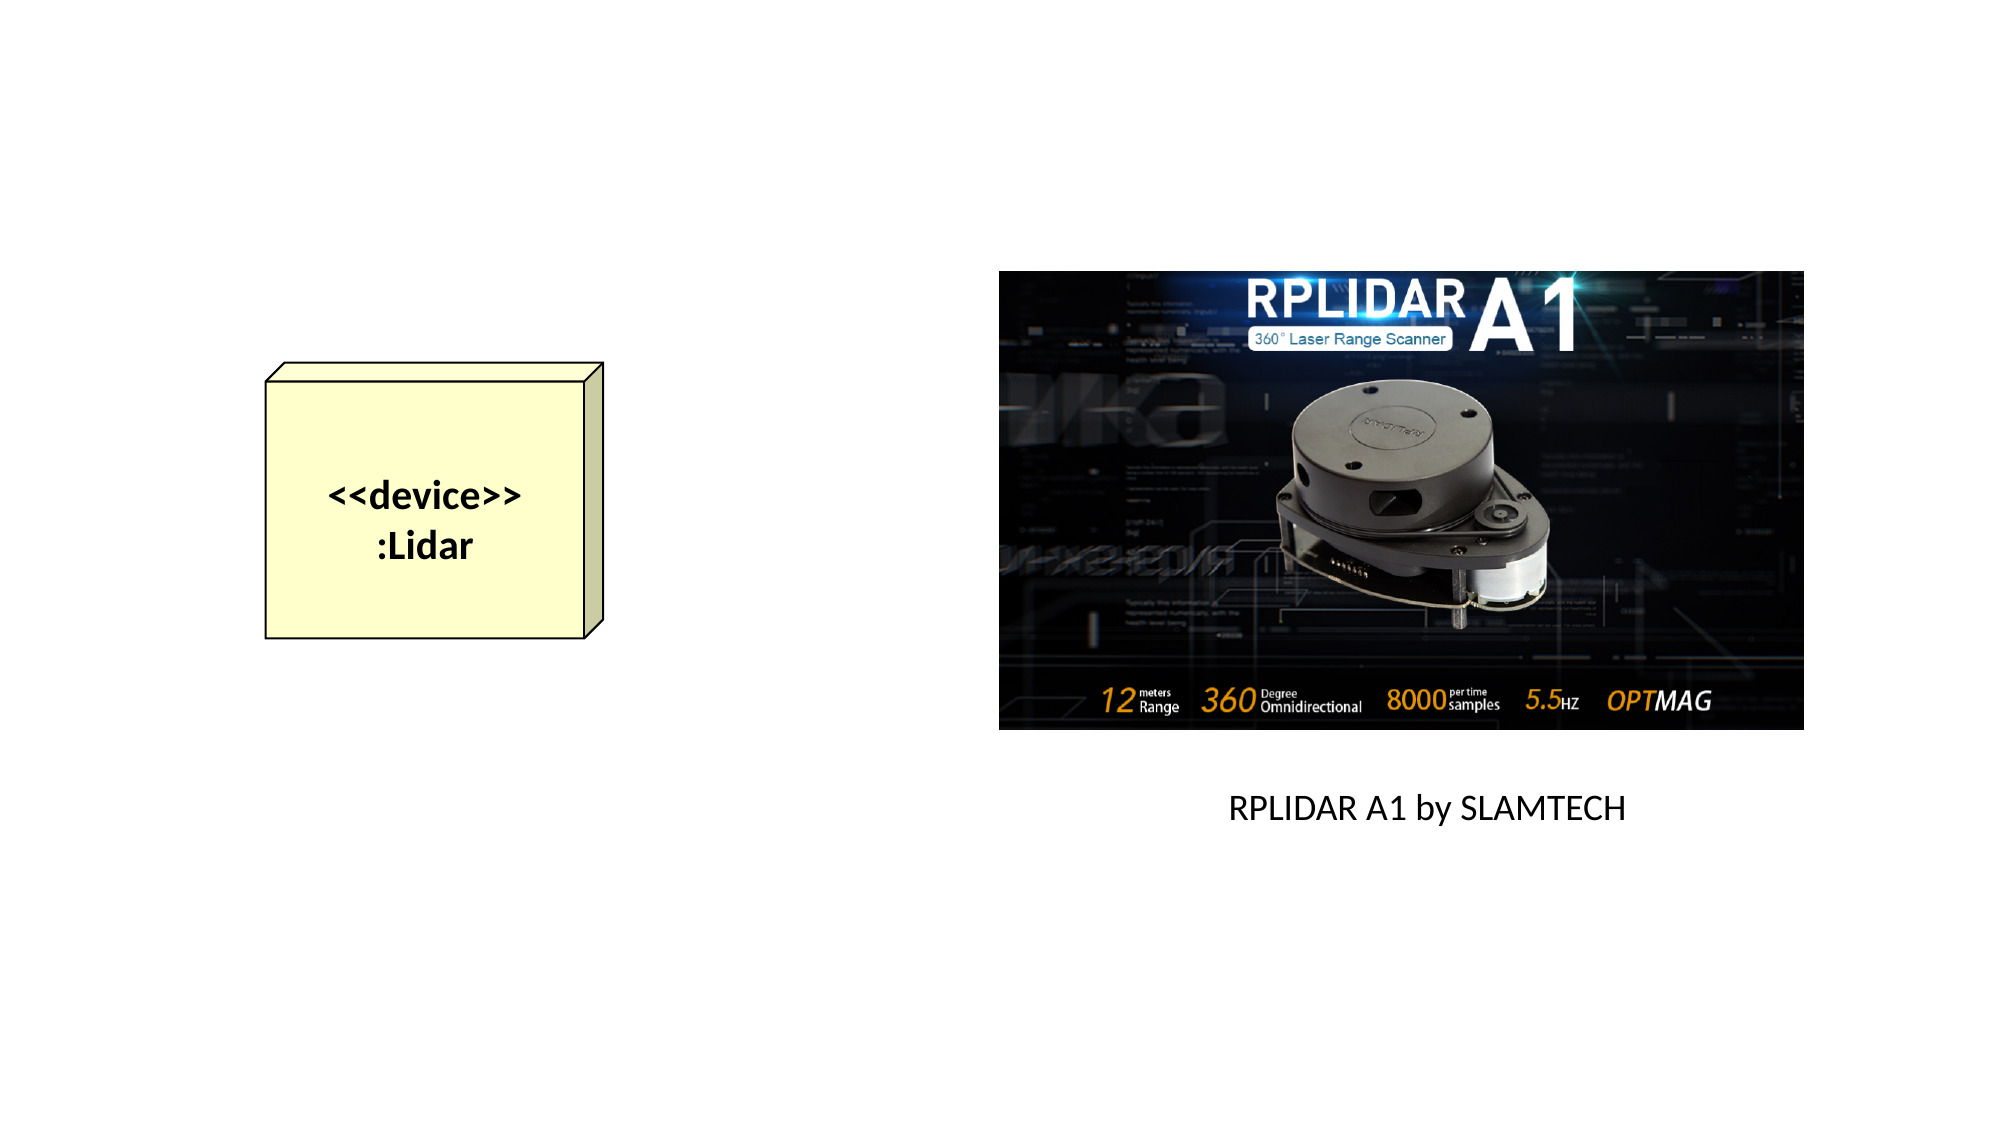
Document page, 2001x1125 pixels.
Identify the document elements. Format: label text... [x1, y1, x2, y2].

text_box RPLIDAR A1 by SLAMTECH [1213, 775, 1717, 836]
text_box <<device>> :Lidar [264, 361, 605, 640]
picture [999, 271, 1804, 730]
